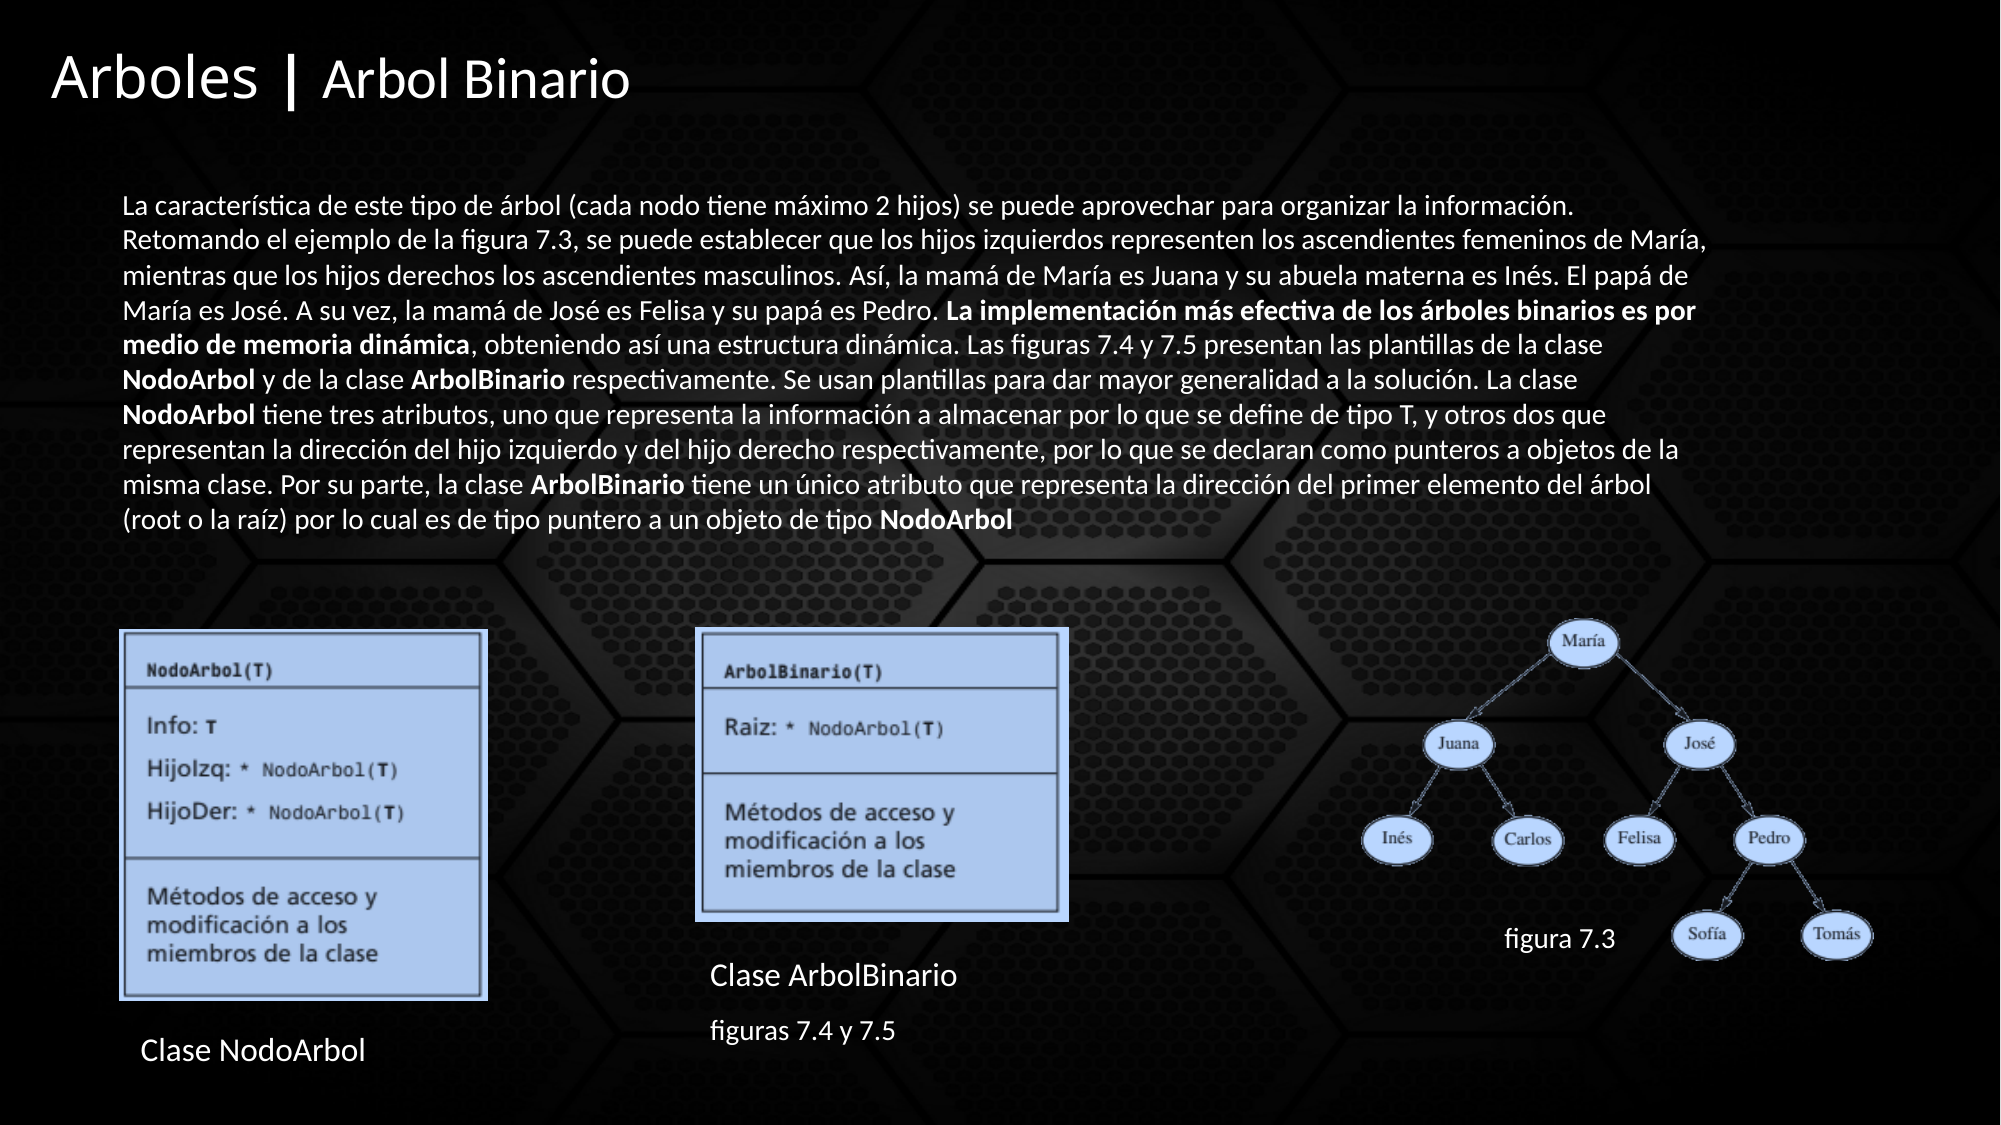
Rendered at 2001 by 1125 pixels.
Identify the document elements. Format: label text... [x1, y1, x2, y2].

text_box La característica de este tipo de árbol (cada nodo tiene máximo 2 hijos) se puede aprovechar para organizar la información. Retomando el ejemplo de la figura 7.3, se puede establecer que los hijos izquierdos representen los ascendientes femeninos de María, mientras que los hijos derechos los ascendientes masculinos. Así, la mamá de María es Juana y su abuela materna es Inés. El papá de María es José. A su vez, la mamá de José es Felisa y su papá es Pedro. La implementación más efectiva de los árboles binarios es por medio de memoria dinámica, obteniendo así una estructura dinámica. Las figuras 7.4 y 7.5 presentan las plantillas de la clase NodoArbol y de la clase ArbolBinario respectivamente. Se usan plantillas para dar mayor generalidad a la solución. La clase NodoArbol tiene tres atributos, uno que representa la información a almacenar por lo que se define de tipo T, y otros dos que representan la dirección del hijo izquierdo y del hijo derecho respectivamente, por lo que se declaran como punteros a objetos de la misma clase. Por su parte, la clase ArbolBinario tiene un único atributo que representa la dirección del primer elemento del árbol (root o la raíz) por lo cual es de tipo puntero a un objeto de tipo NodoArbol [107, 178, 1731, 543]
text_box Clase NodoArbol [125, 1020, 474, 1076]
picture [0, 0, 2001, 1125]
text_box Arboles | Arbol Binario [36, 32, 647, 118]
text_box Clase ArbolBinario [695, 945, 1104, 1001]
text_box figuras 7.4 y 7.5 [695, 1003, 1050, 1054]
